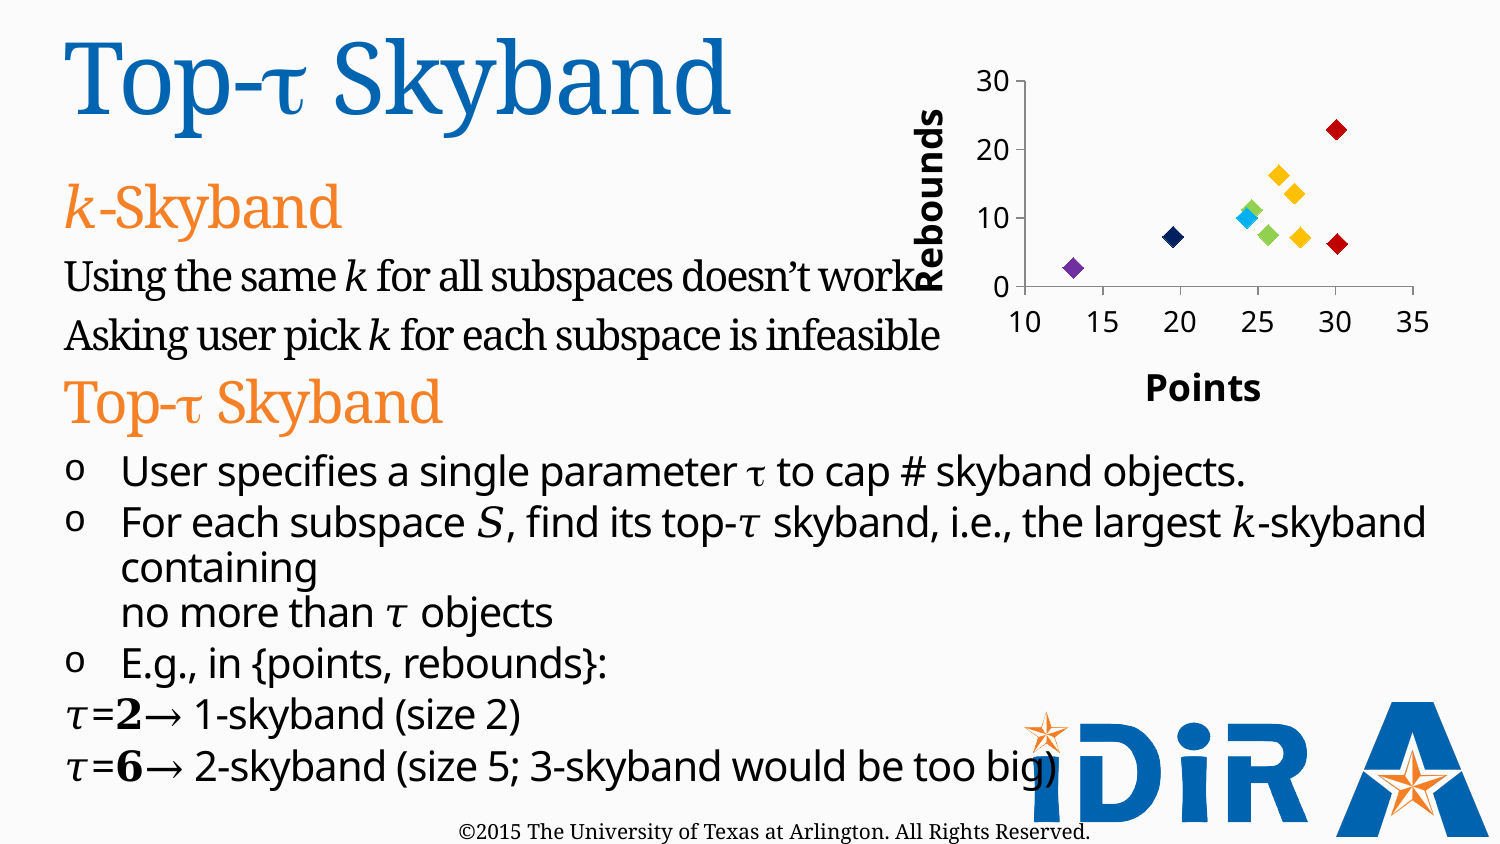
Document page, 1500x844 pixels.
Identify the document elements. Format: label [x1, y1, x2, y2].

chart [863, 52, 1443, 449]
title [63, 28, 1436, 138]
text_box [458, 818, 1091, 844]
picture [1022, 799, 1314, 830]
picture [1336, 702, 1489, 837]
list [63, 178, 1436, 799]
